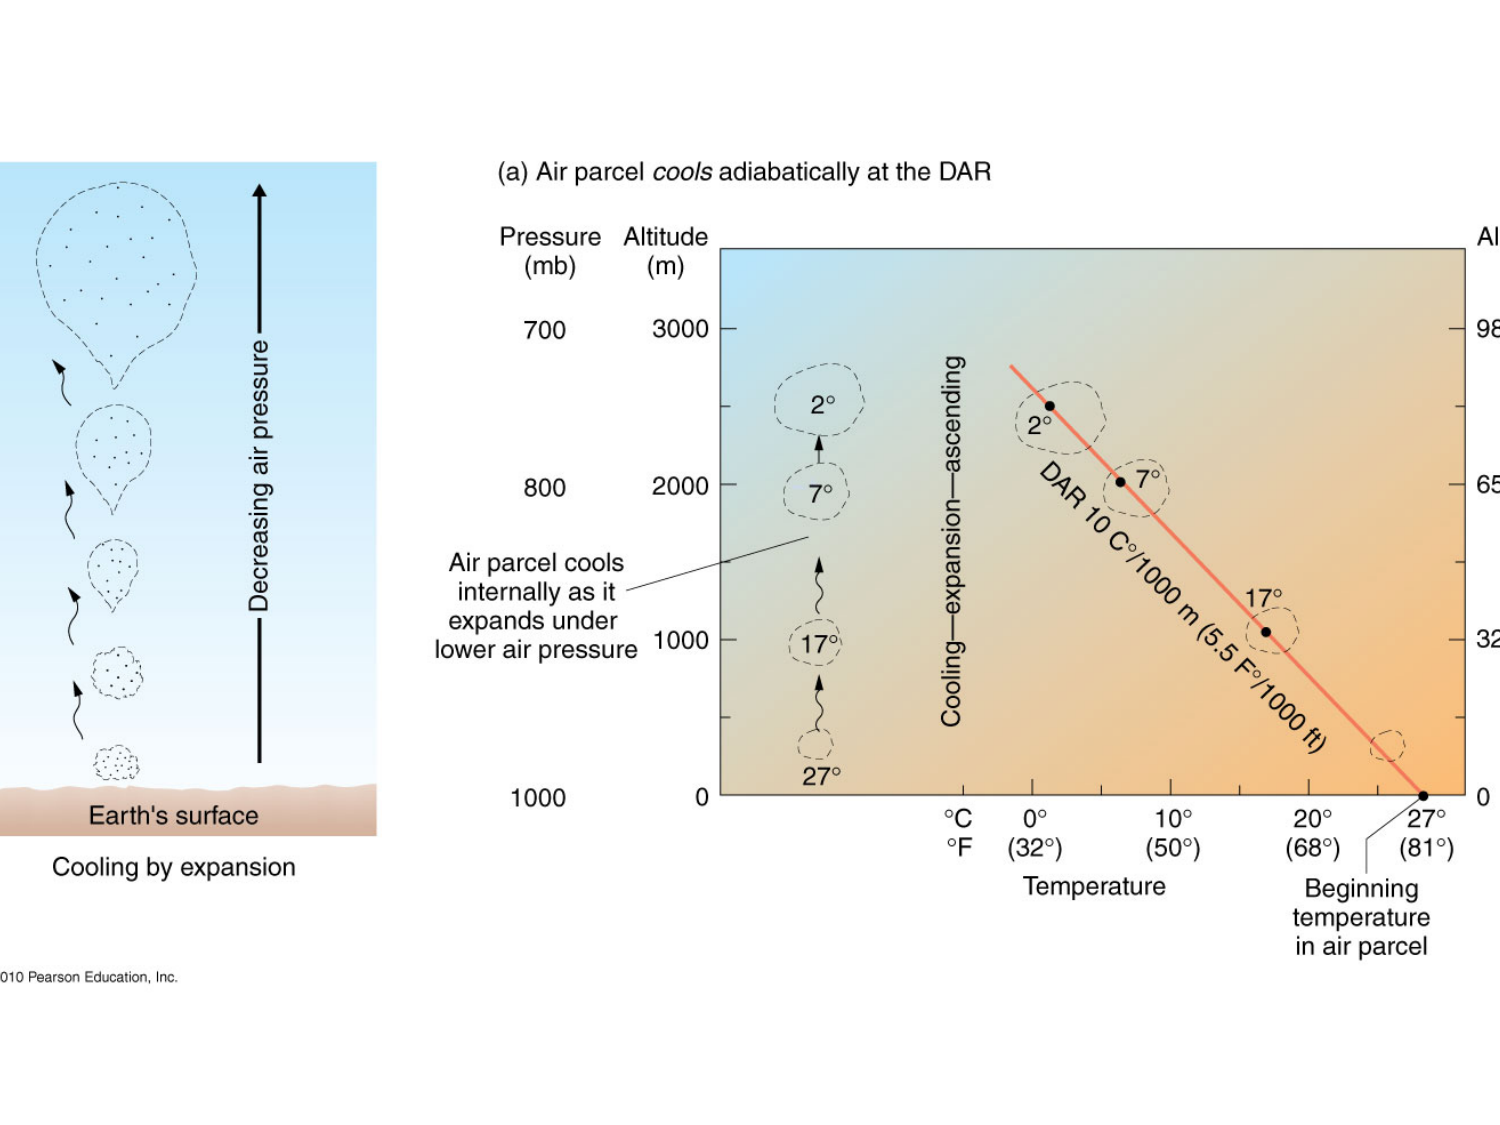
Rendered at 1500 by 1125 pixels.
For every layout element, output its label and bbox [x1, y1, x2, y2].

text_box [0, 152, 1500, 995]
